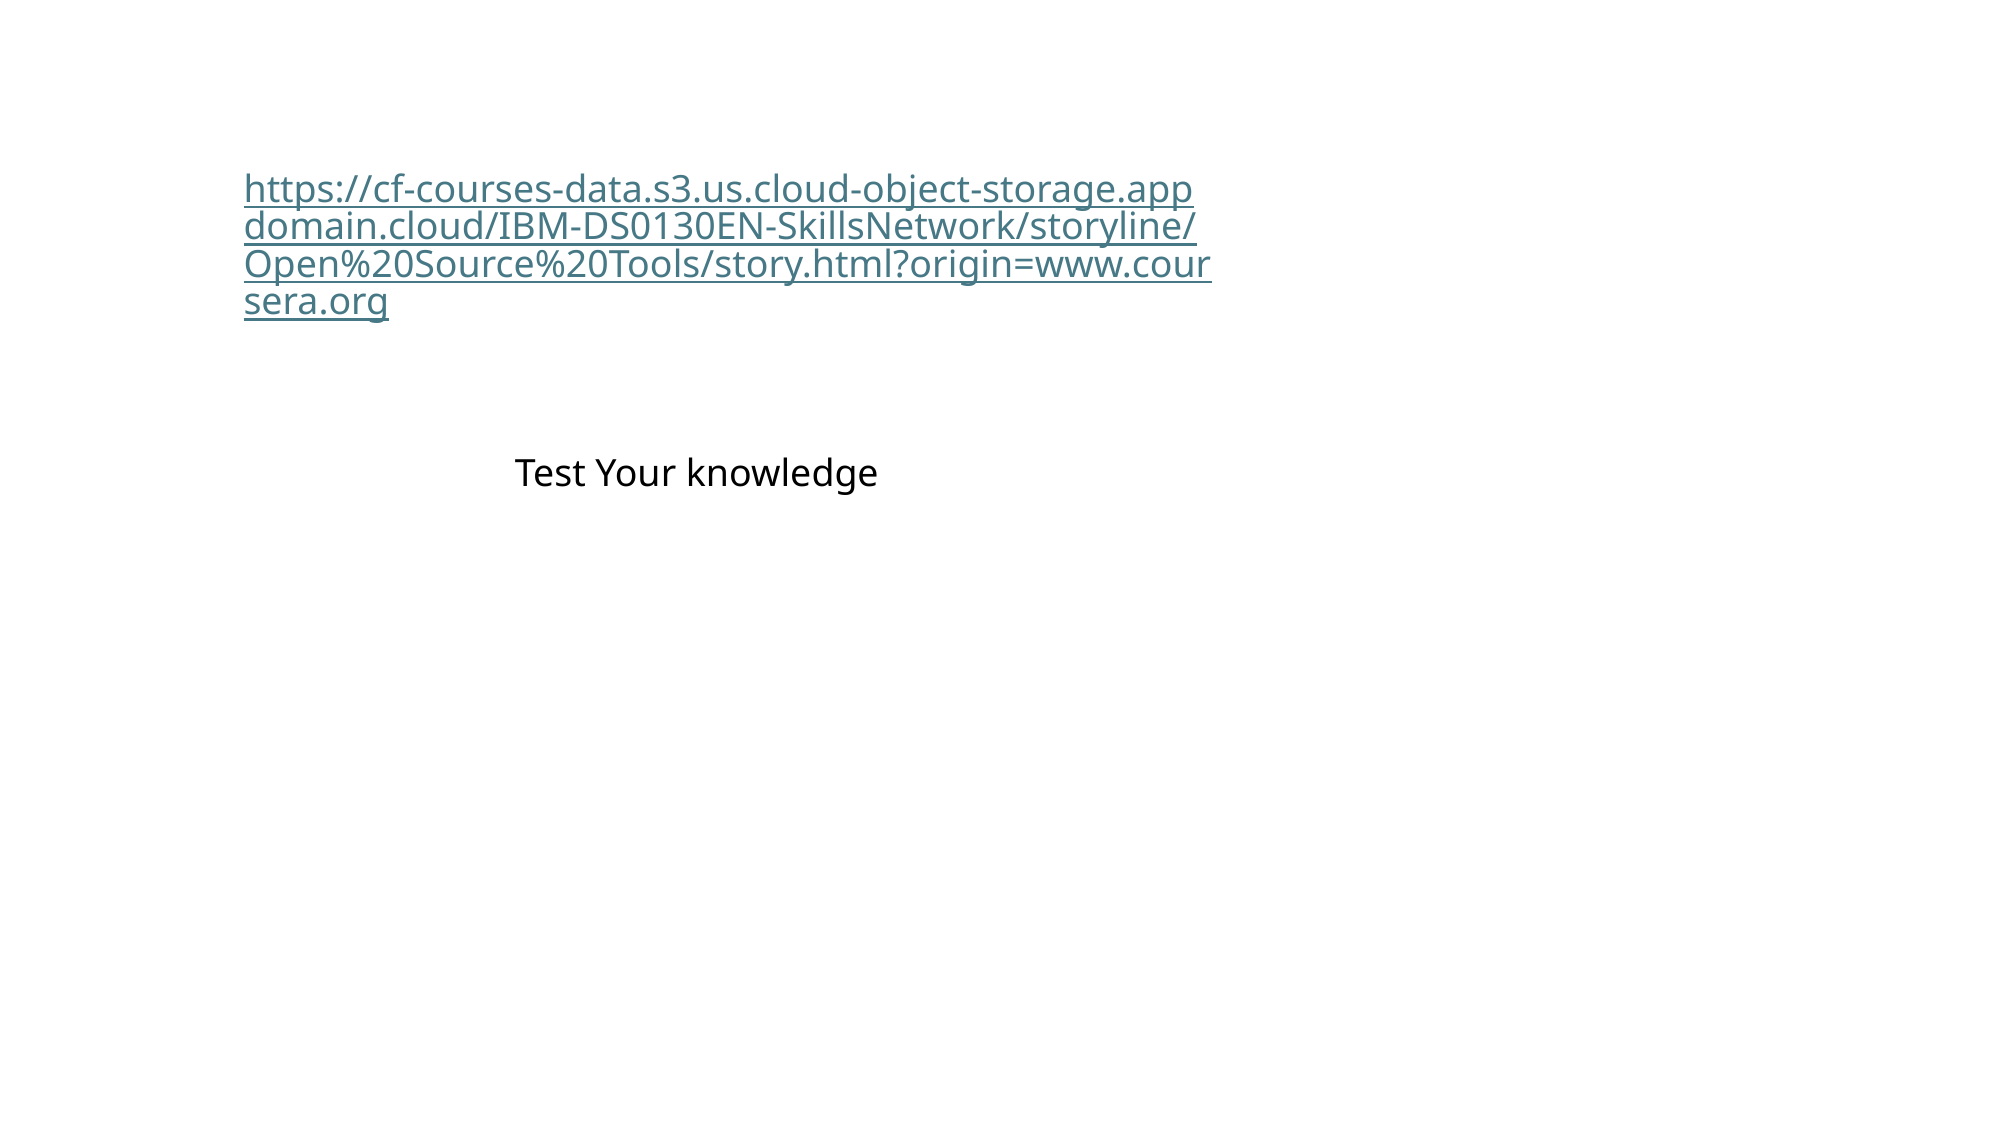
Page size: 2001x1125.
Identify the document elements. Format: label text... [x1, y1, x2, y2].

text_box https://cf-courses-data.s3.us.cloud-object-storage.appdomain.cloud/IBM-DS0130EN-SkillsNetwork/storyline/Open%20Source%20Tools/story.html?origin=www.coursera.org [228, 157, 1229, 269]
text_box Test Your knowledge [500, 441, 1501, 547]
